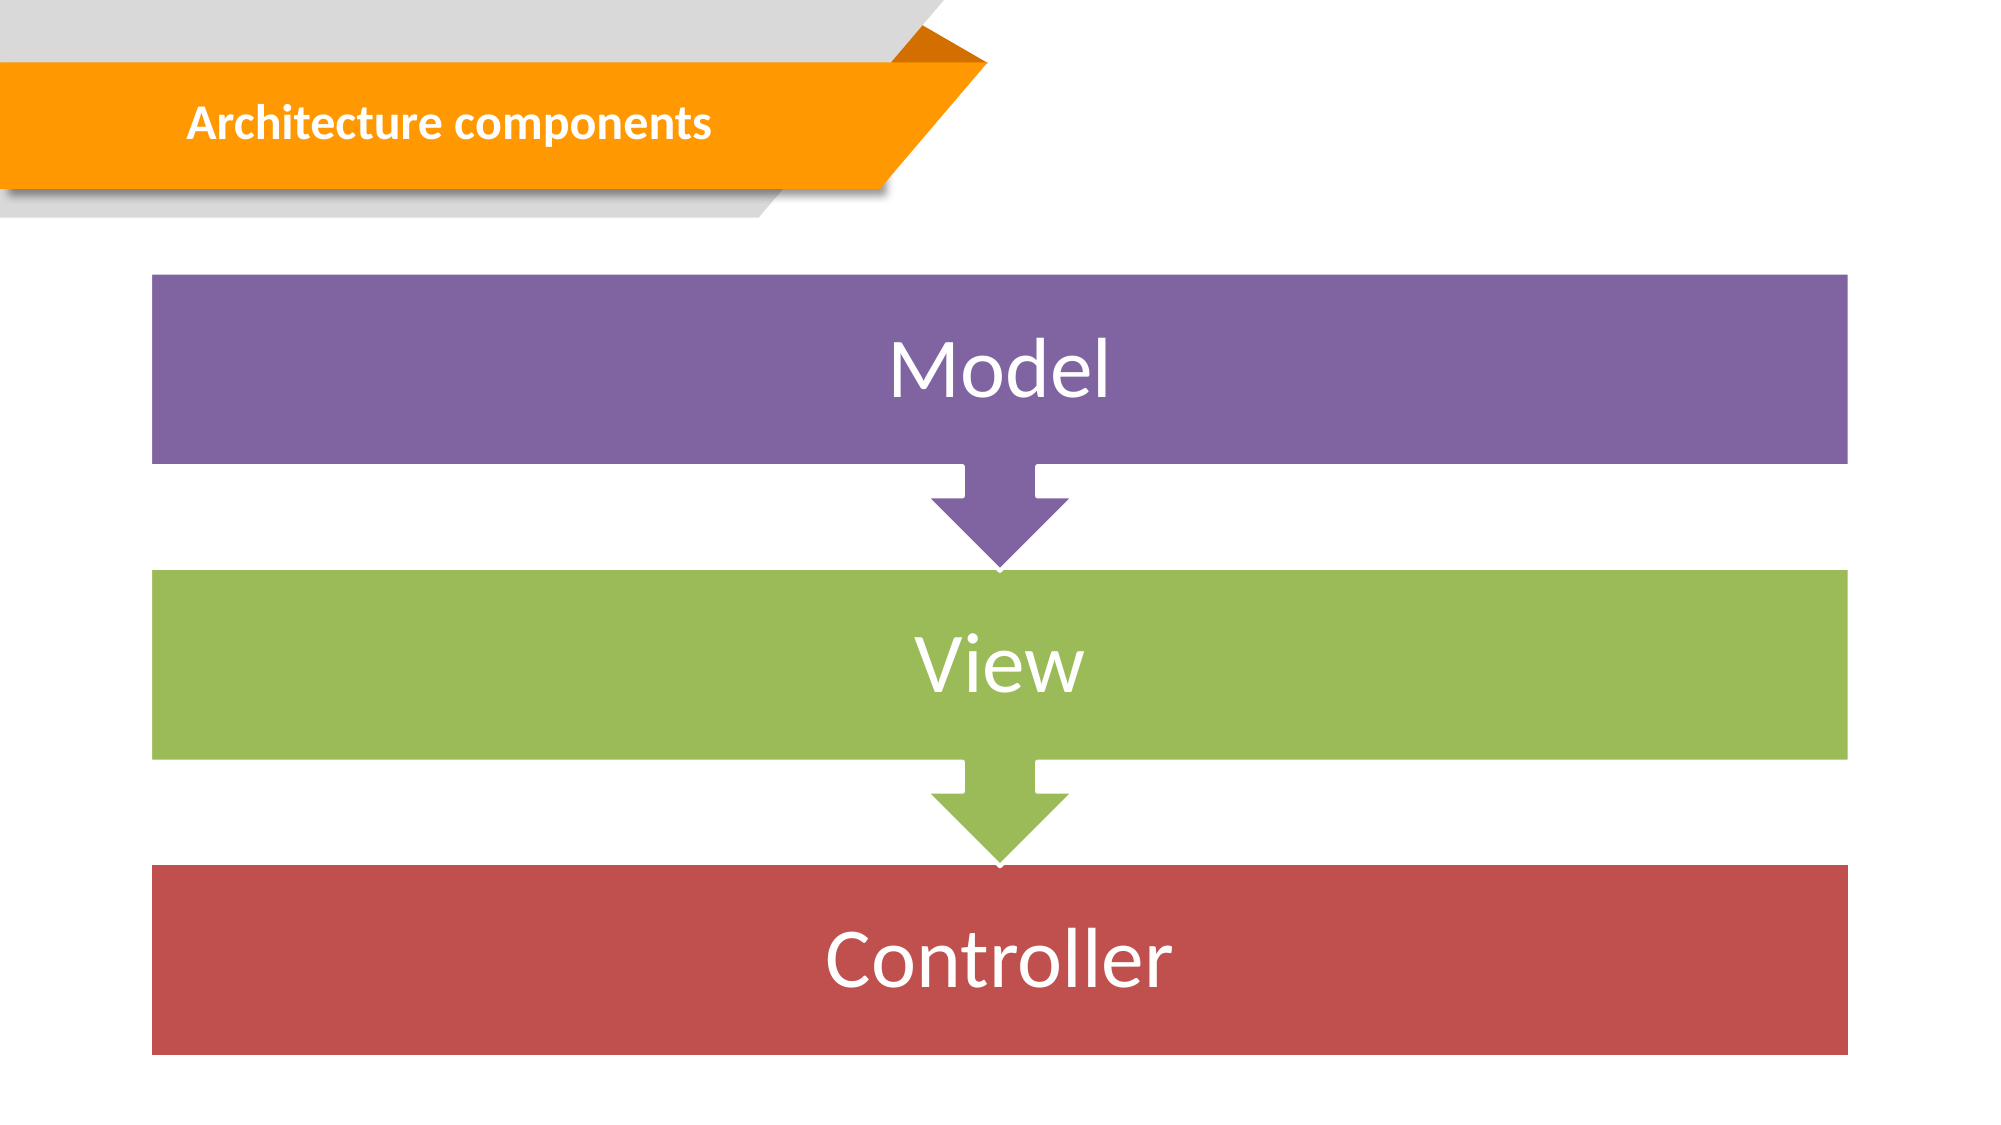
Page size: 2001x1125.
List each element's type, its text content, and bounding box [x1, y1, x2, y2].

title Architecture components [19, 65, 880, 190]
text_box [149, 272, 1850, 1058]
